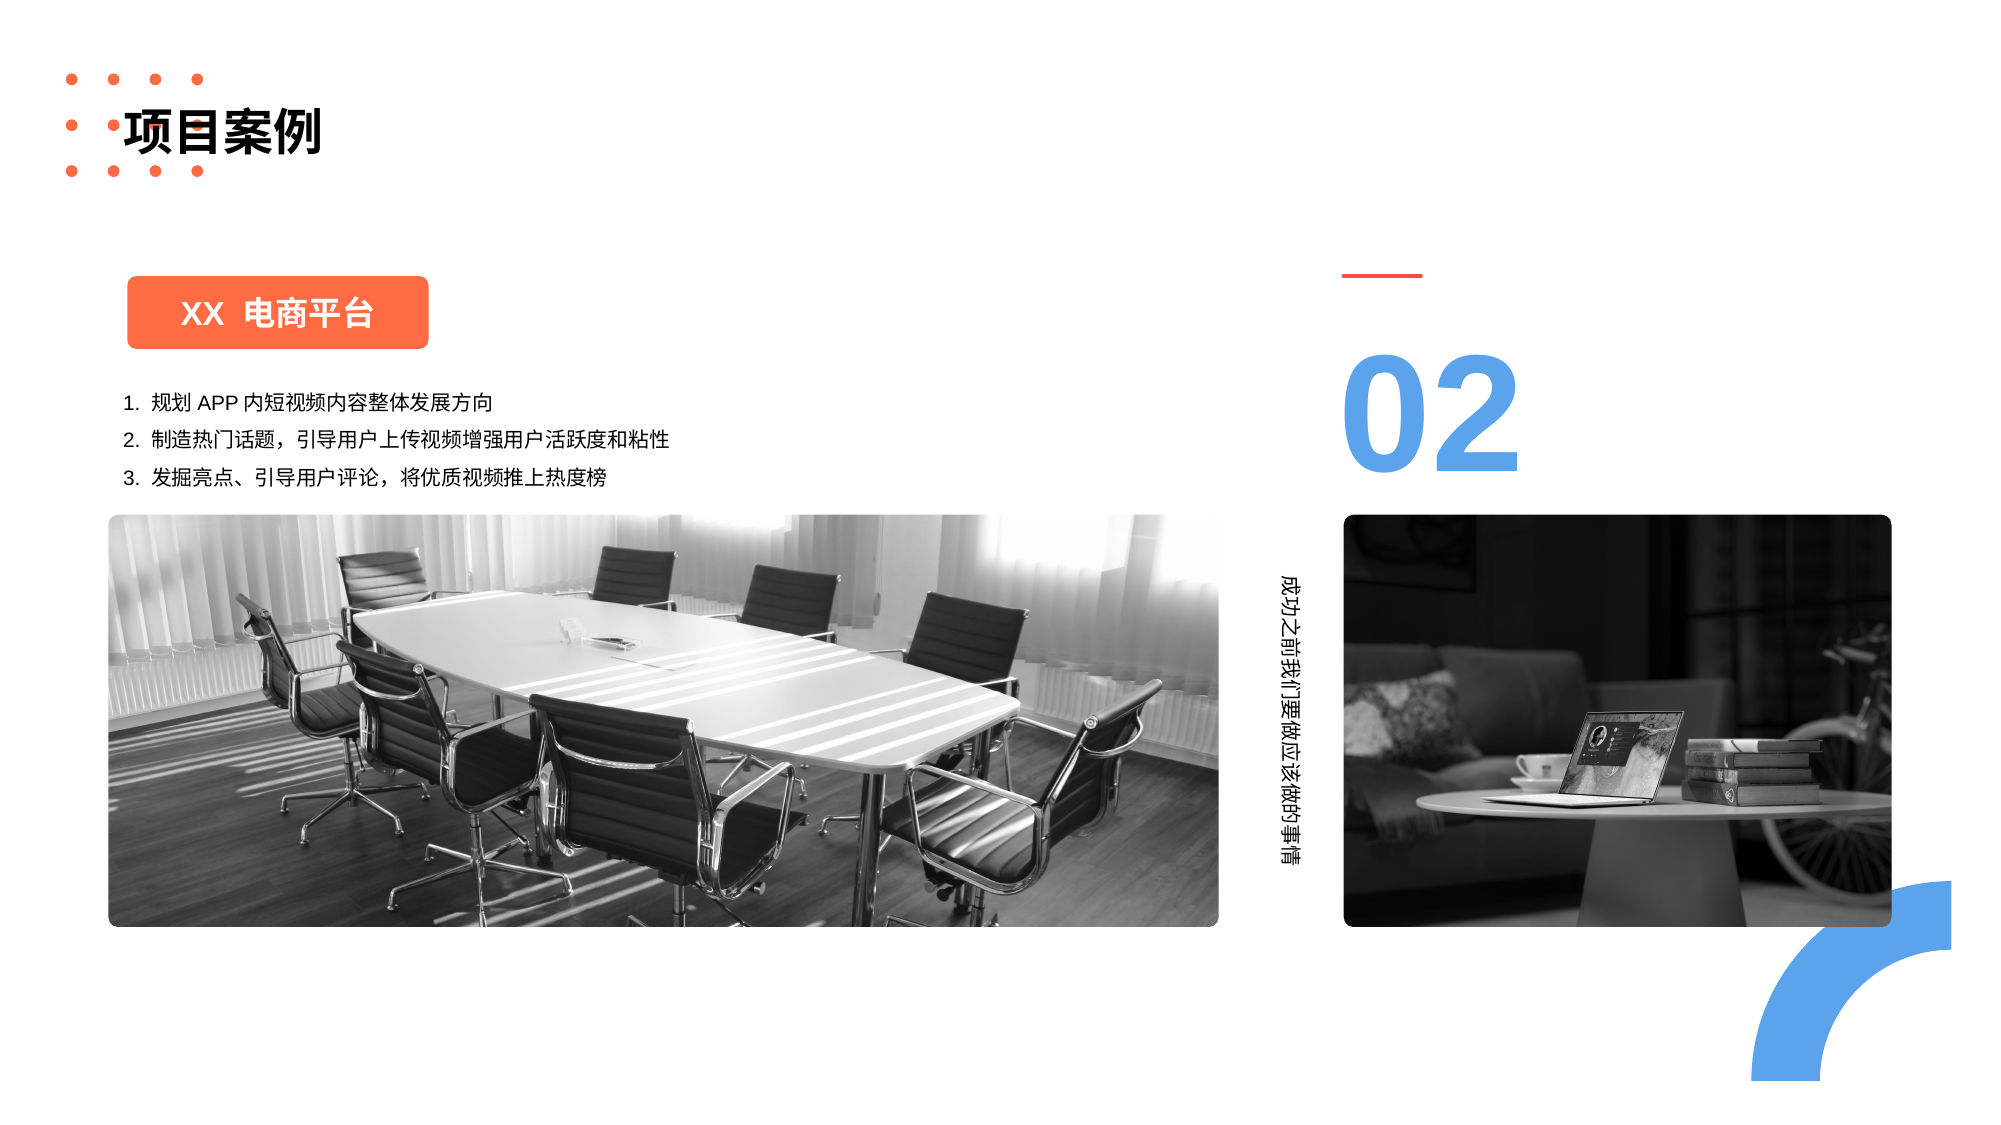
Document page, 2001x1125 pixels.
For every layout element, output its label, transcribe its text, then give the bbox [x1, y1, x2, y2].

title 项目案例 [108, 0, 1890, 169]
text_box XX 电商平台 [126, 274, 430, 350]
text_box 1. 规划APP内短视频内容整体发展方向 2. 制造热门话题，引导用户上传视频增强用户活跃度和粘性 3. 发掘亮点、引导用户评论，将优质视频推上热度榜 [108, 369, 1219, 497]
text_box [107, 513, 1220, 929]
text_box 成功之前我们要做应该做的事情 [1255, 514, 1312, 928]
text_box 02 [1324, 297, 1540, 513]
text_box [1342, 513, 1893, 929]
